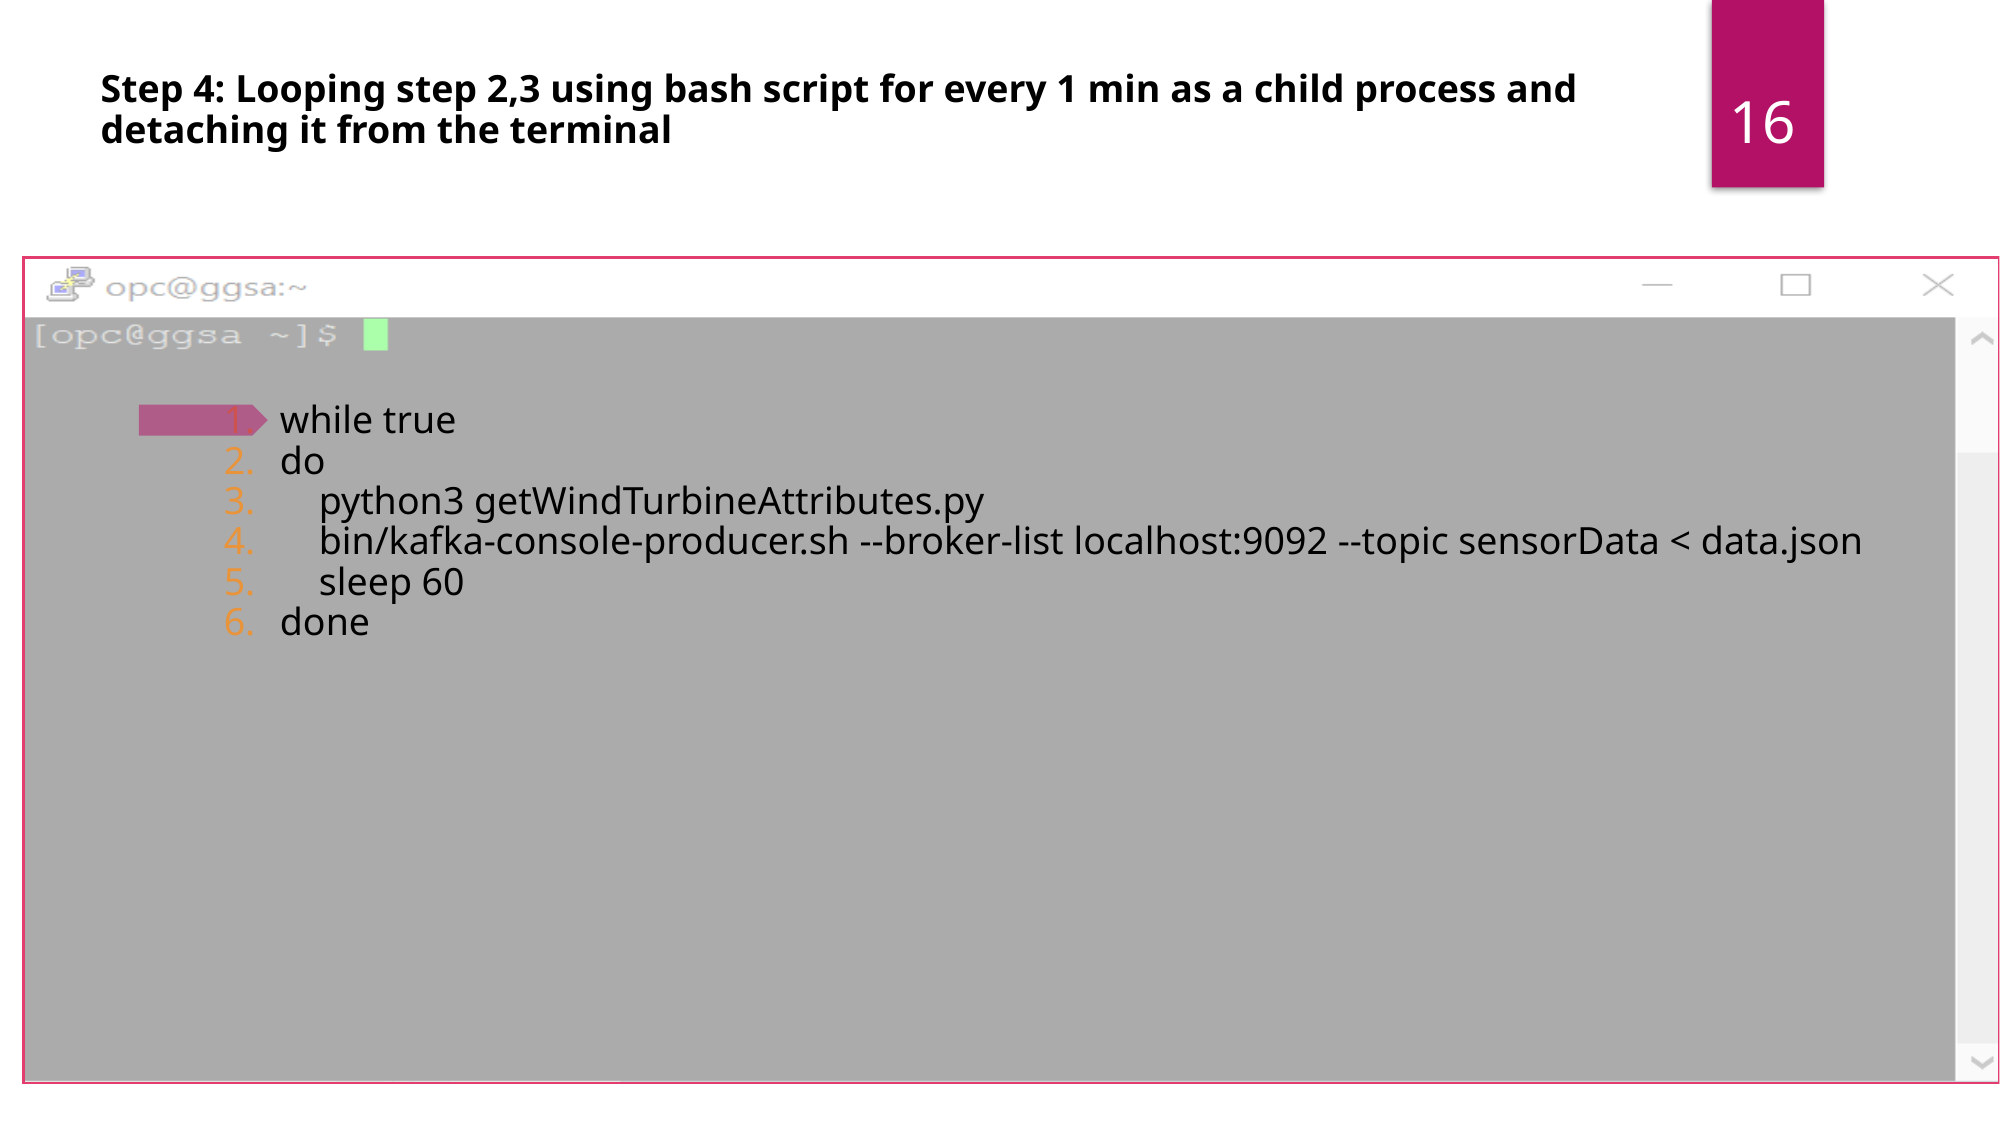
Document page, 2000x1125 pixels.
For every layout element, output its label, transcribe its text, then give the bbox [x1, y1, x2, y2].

slide_number 16 [1694, 46, 1832, 172]
text_box while true do python3 getWindTurbineAttributes.py bin/kafka-console-producer.sh --broker-list localhost:9092 --topic sensorData < data.json sleep 60 done [223, 356, 1939, 776]
text_box [138, 404, 268, 436]
text_box [22, 256, 2000, 1085]
text_box Step 4: Looping step 2,3 using bash script for every 1 min as a child process and detaching it from the terminal [100, 70, 1694, 234]
